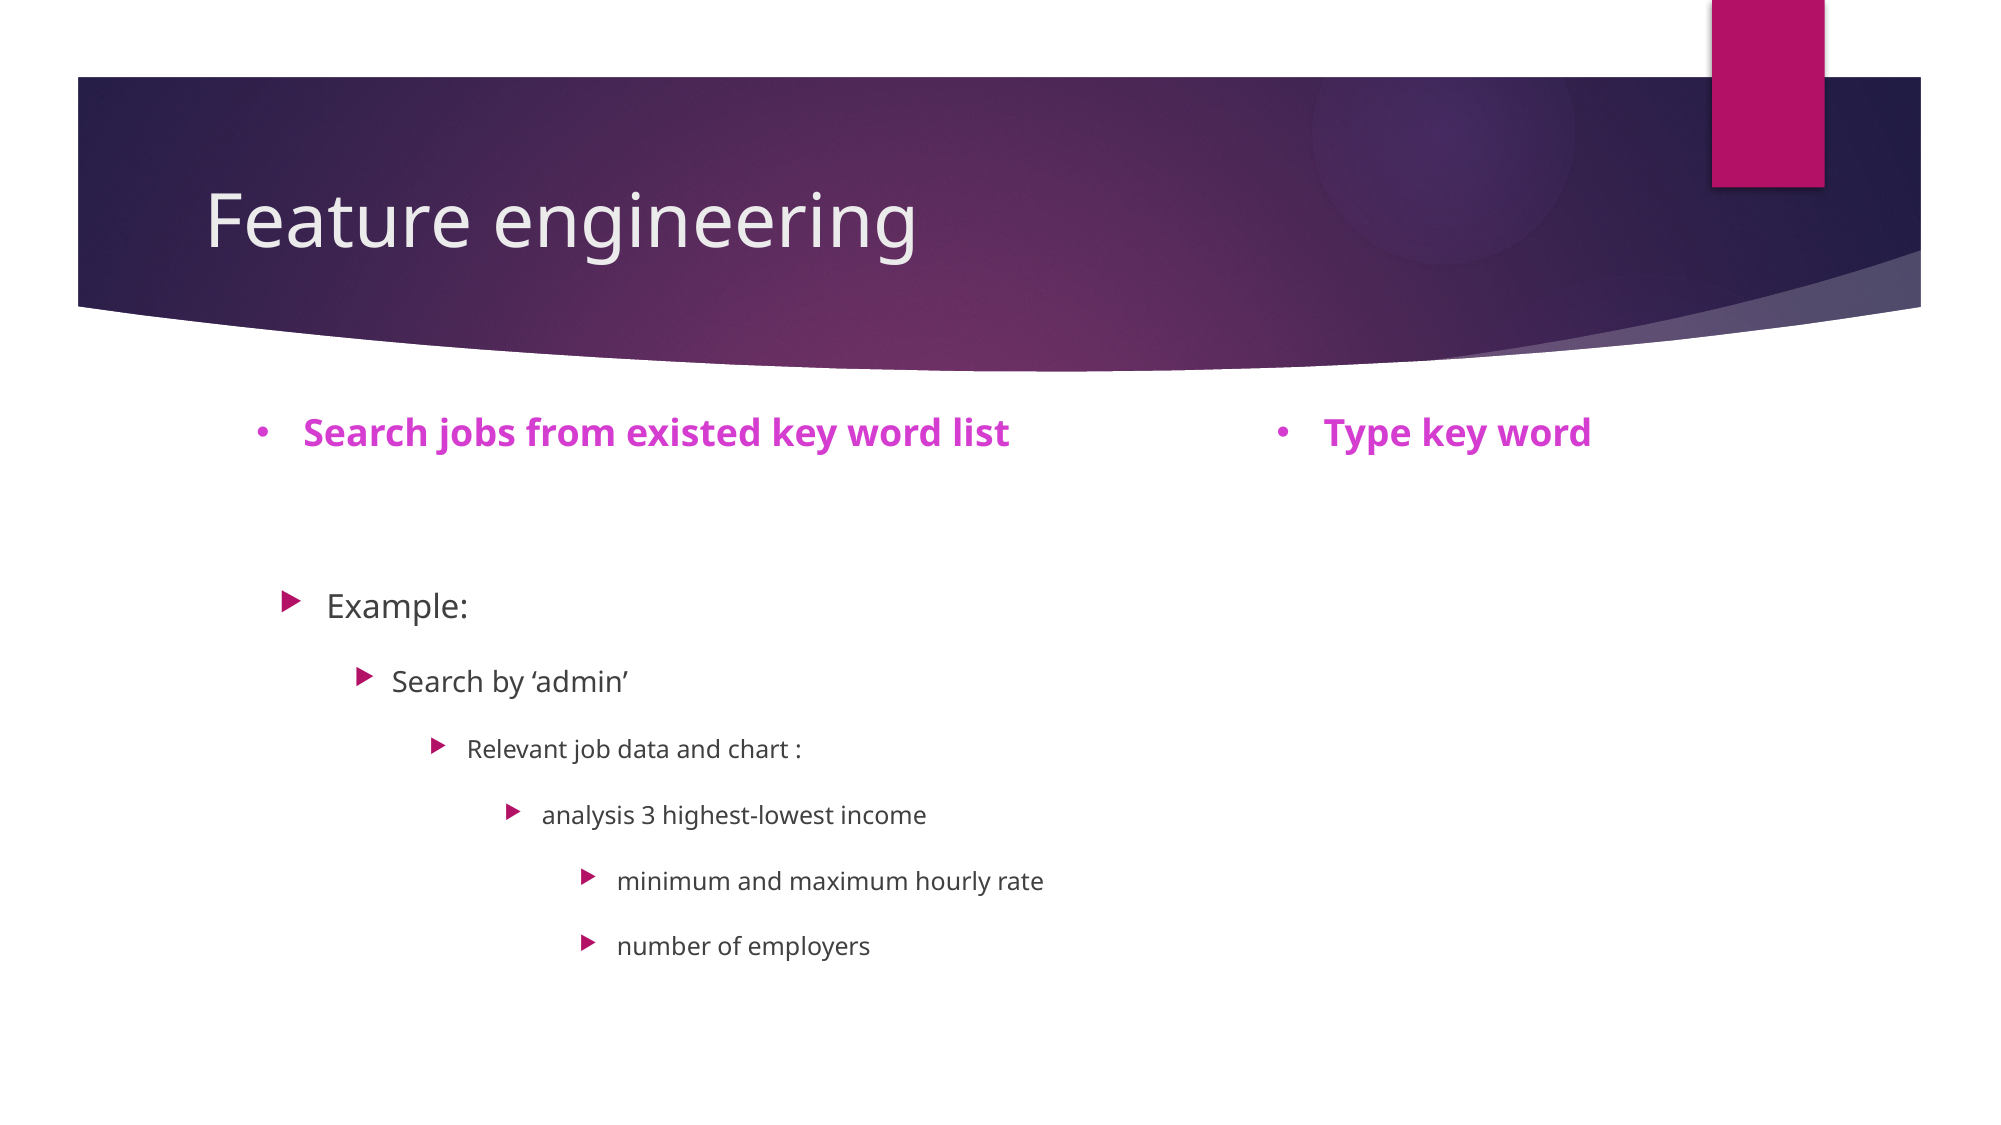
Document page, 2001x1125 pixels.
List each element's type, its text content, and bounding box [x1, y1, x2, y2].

table_header Search jobs from existed key word list [241, 399, 1078, 522]
list Example: Search by ‘admin’ Relevant job data and chart : analysis 3 highest-lowest income minimum and maximum hourly rate number of employers [189, 427, 1638, 988]
title Feature engineering [189, 159, 1627, 276]
table_header Type key word [1078, 400, 1616, 519]
